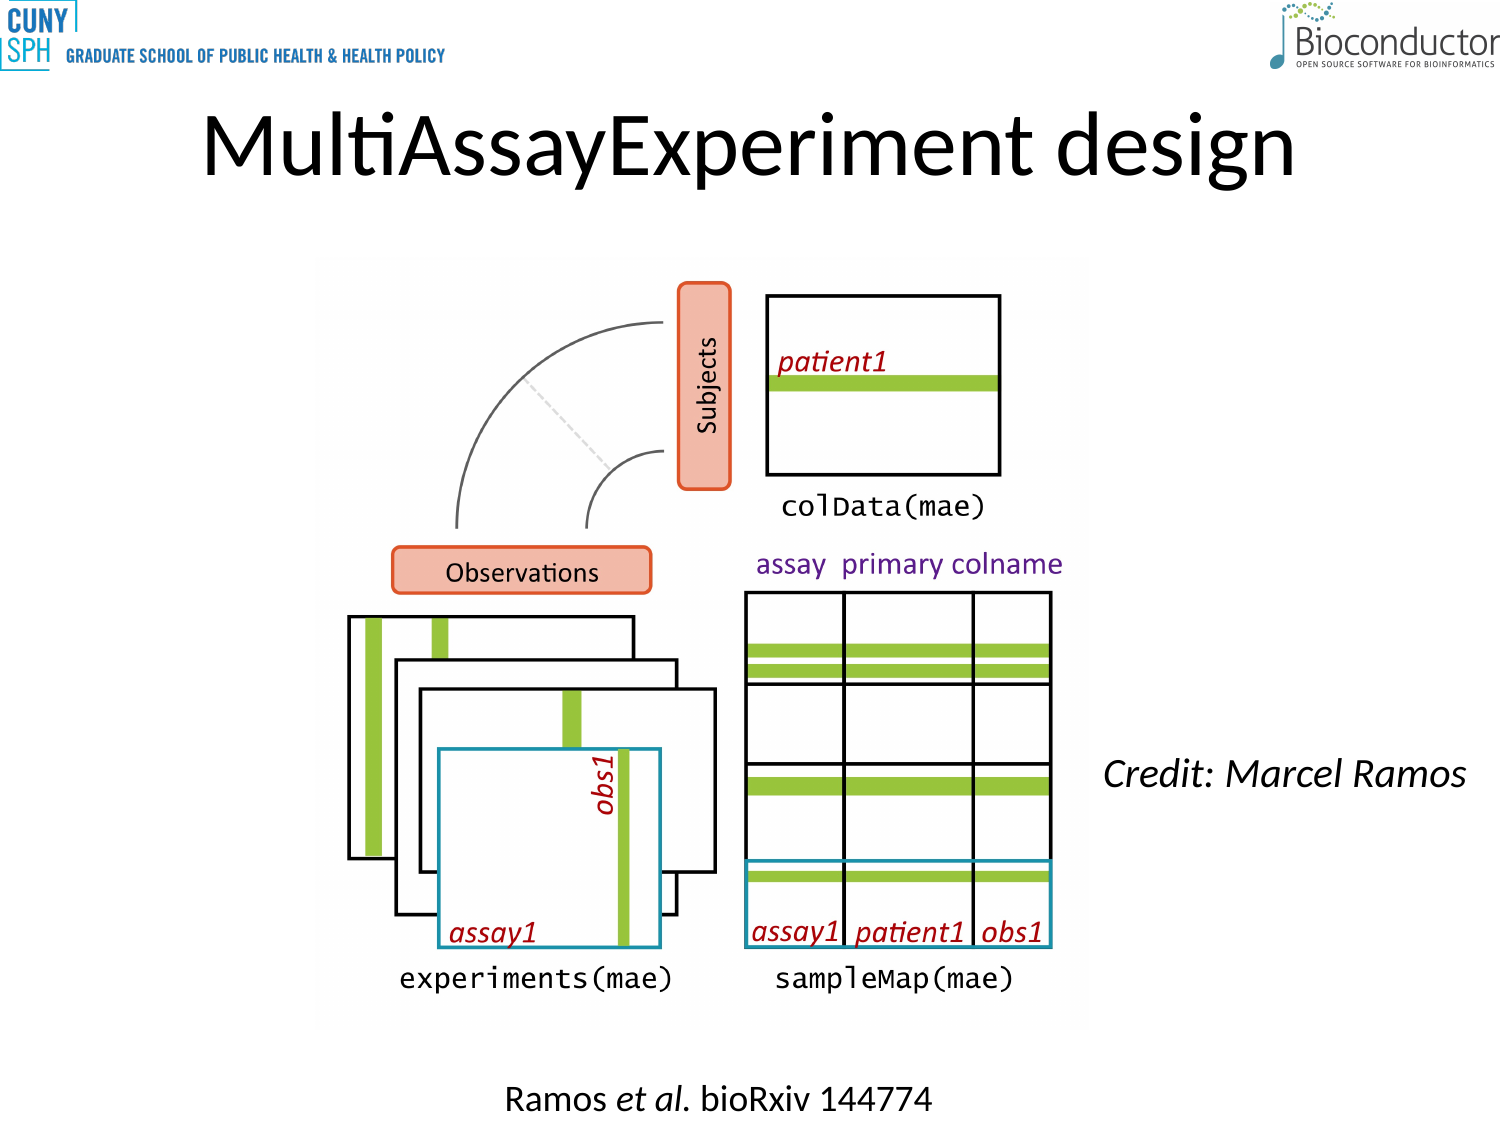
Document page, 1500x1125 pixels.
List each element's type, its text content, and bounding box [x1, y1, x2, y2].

title MultiAssayExperiment design [75, 45, 1425, 233]
text_box Ramos et al. bioRxiv 144774 [489, 1066, 948, 1125]
picture [315, 257, 1089, 1031]
picture [1270, 2, 1500, 69]
text_box Credit: Marcel Ramos [1093, 731, 1500, 878]
picture [0, 0, 445, 71]
